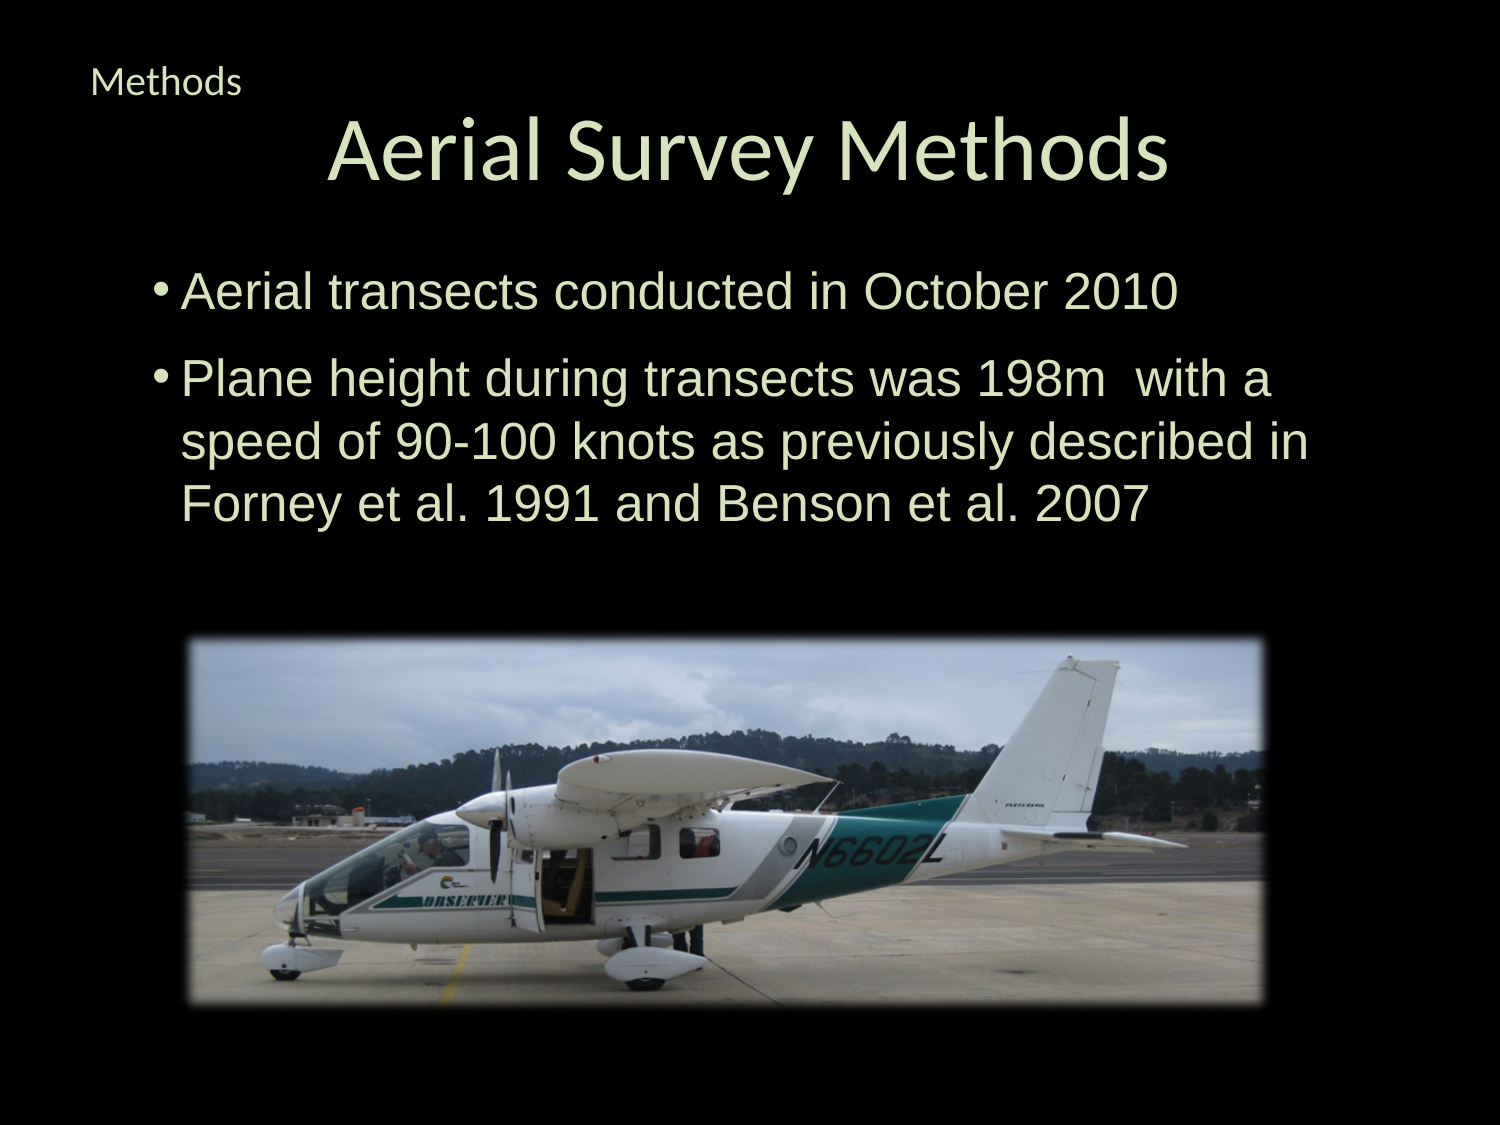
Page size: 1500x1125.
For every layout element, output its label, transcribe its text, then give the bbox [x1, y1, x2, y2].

text_box Aerial transects conducted in October 2010 Plane height during transects was 198m with a speed of 90-100 knots as previously described in Forney et al. 1991 and Benson et al. 2007 [137, 249, 1425, 540]
title Aerial Survey Methods [75, 50, 1425, 238]
text_box Methods [74, 44, 525, 113]
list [174, 624, 1276, 1056]
